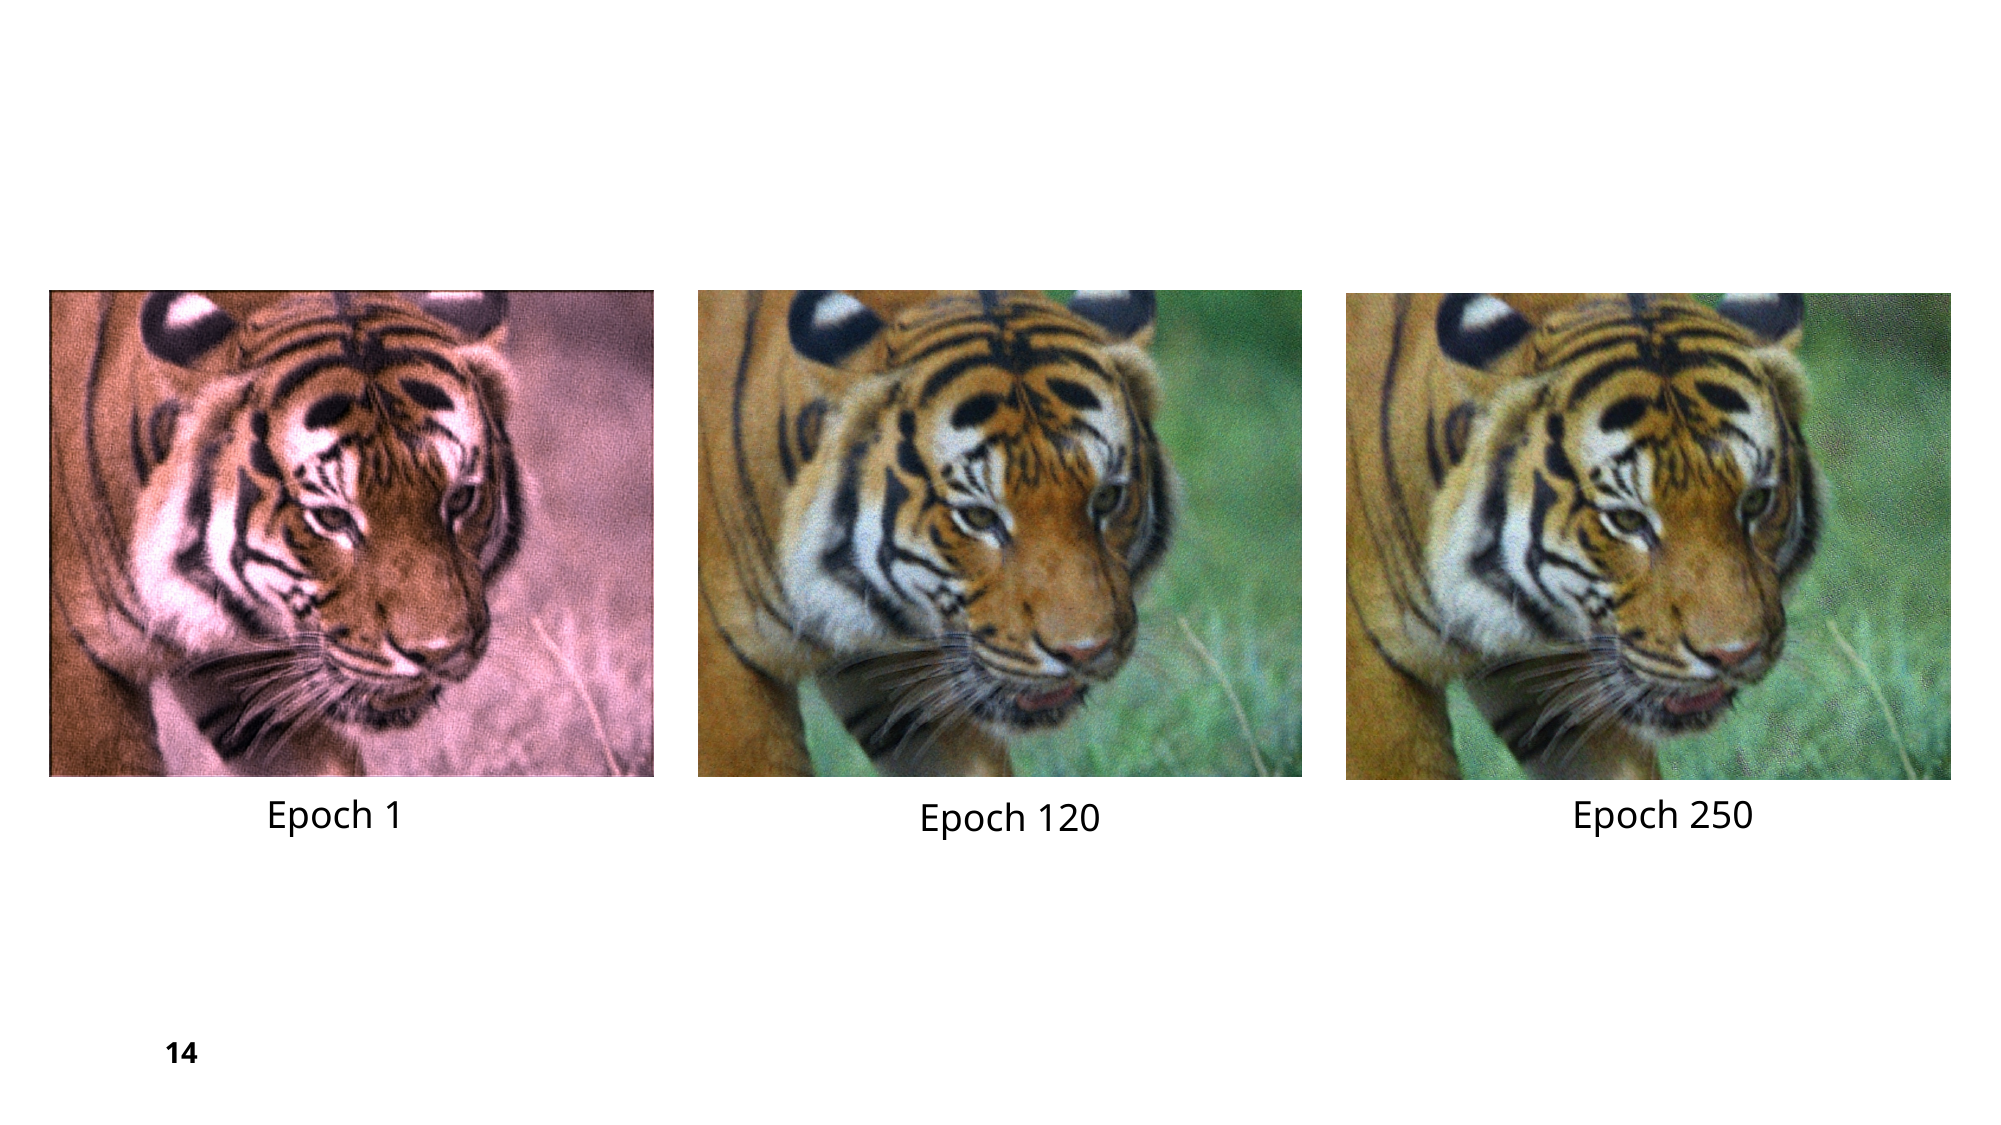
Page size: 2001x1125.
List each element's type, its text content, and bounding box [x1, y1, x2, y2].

text_box Epoch 250 [1557, 783, 1894, 844]
slide_number 14 [149, 1024, 588, 1085]
picture [49, 290, 654, 777]
text_box Epoch 120 [904, 786, 1241, 847]
picture [1346, 293, 1951, 780]
text_box Epoch 1 [251, 783, 588, 844]
picture [697, 290, 1302, 777]
